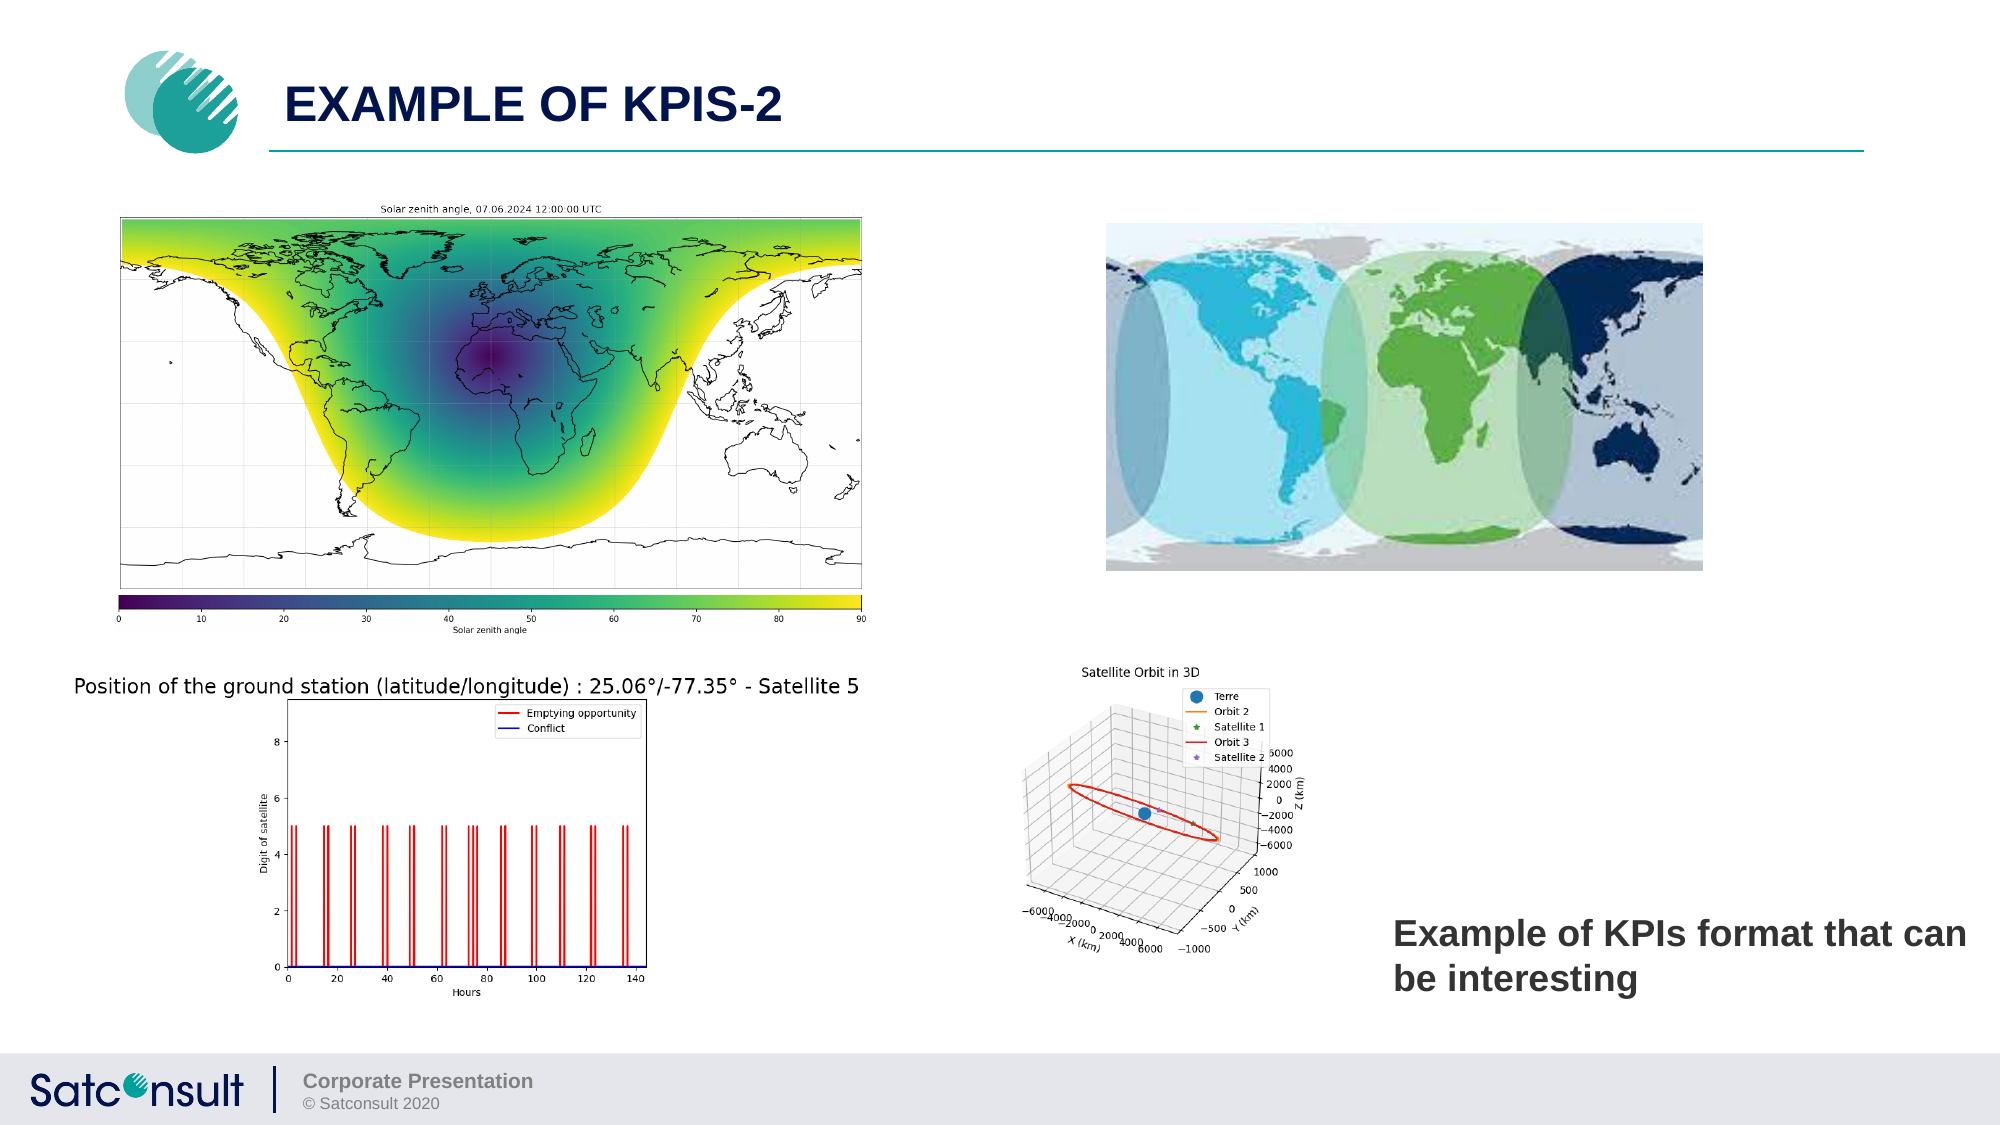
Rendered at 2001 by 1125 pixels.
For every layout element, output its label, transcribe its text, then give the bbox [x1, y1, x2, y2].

picture [903, 641, 1366, 989]
picture [1106, 223, 1703, 571]
title Example of KPIs-2 [269, 59, 1863, 151]
picture [66, 670, 866, 1005]
picture [120, 205, 862, 589]
text_box Example of KPIs format that can be interesting [1378, 901, 2000, 1006]
picture [116, 595, 866, 634]
picture [0, 1042, 275, 1111]
picture [151, 66, 239, 155]
